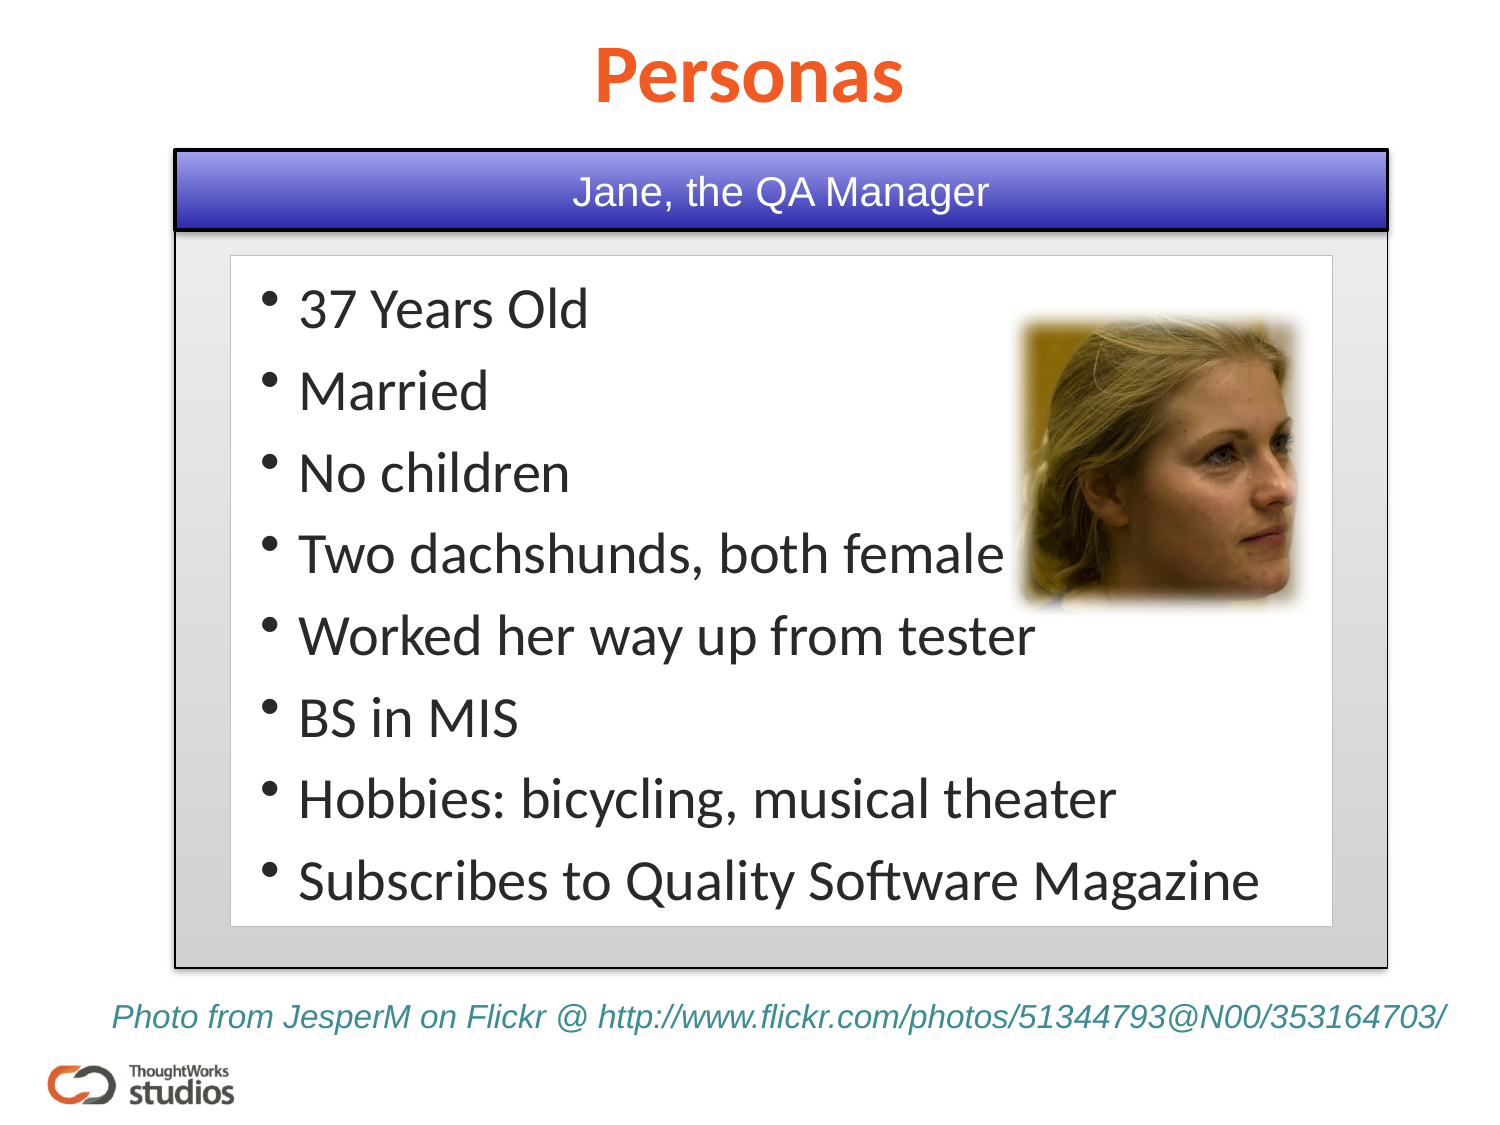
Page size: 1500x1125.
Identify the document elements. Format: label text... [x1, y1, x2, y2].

text_box Photo from JesperM on Flickr @ http://www.flickr.com/photos/51344793@N00/353164703/ [96, 987, 1463, 1043]
title Personas [60, 0, 1440, 138]
picture [46, 1063, 235, 1105]
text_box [174, 230, 1388, 969]
picture [1006, 305, 1313, 619]
text_box Jane, the QA Manager [174, 149, 1388, 230]
